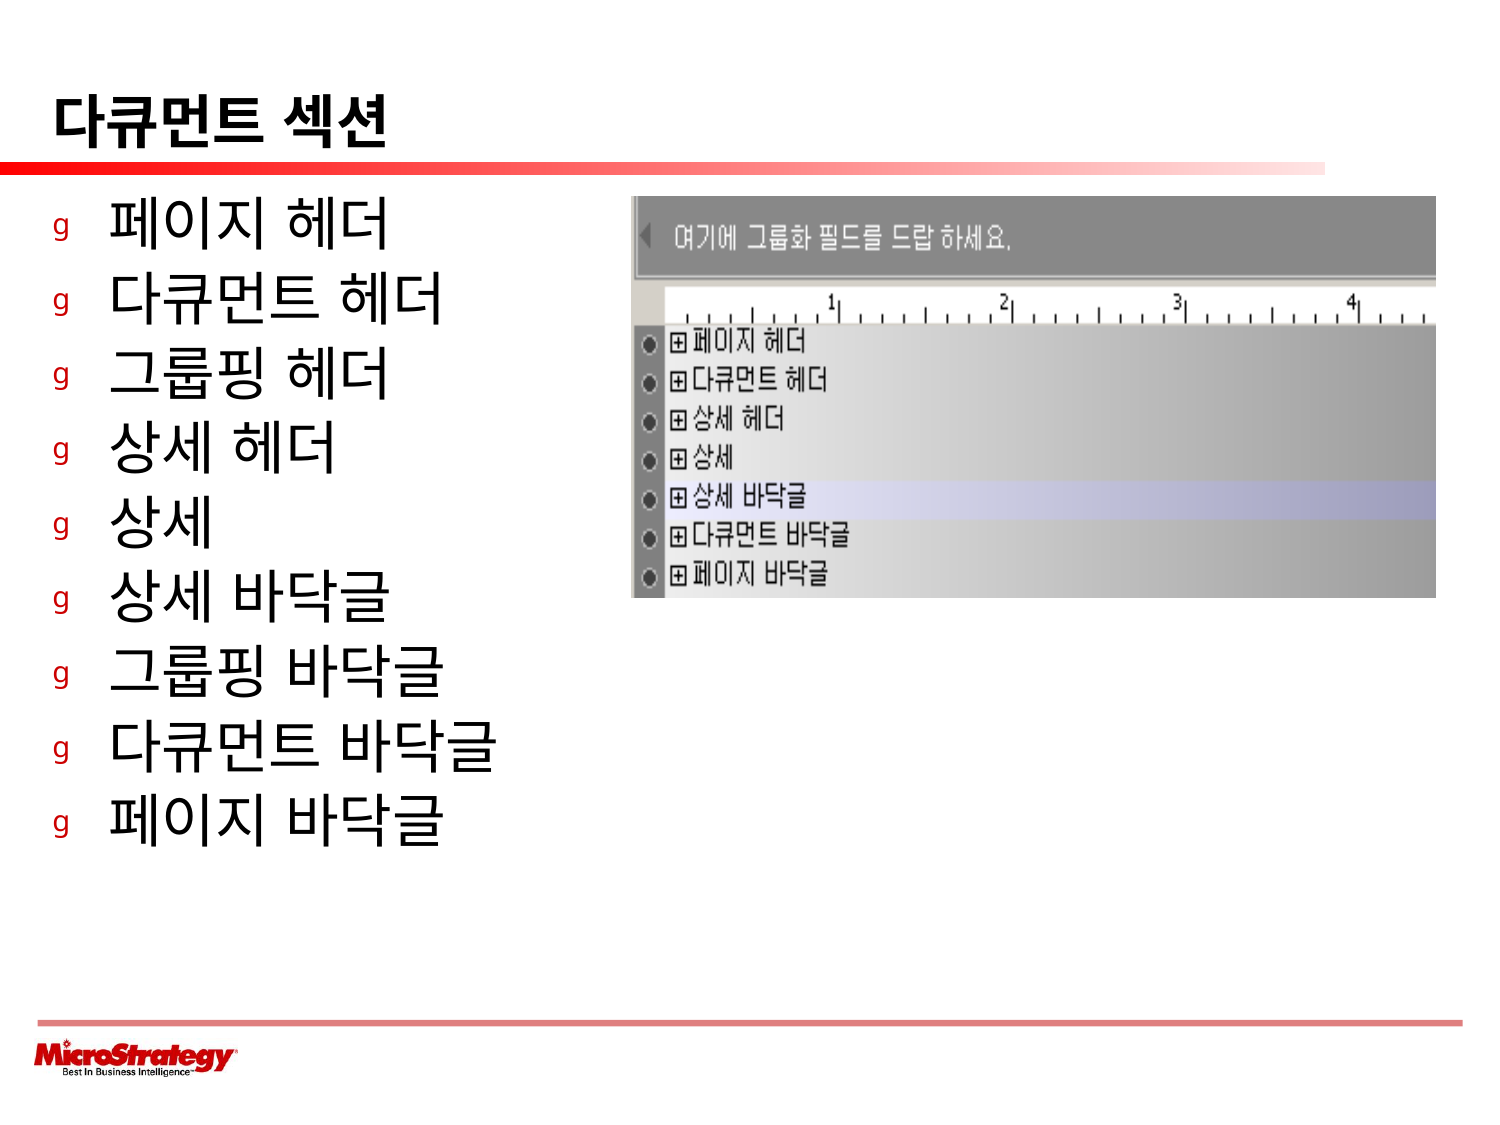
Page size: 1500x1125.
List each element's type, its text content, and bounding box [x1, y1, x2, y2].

title 다큐먼트 섹션 [37, 37, 1463, 163]
list 페이지 헤더 다큐먼트 헤더 그룹핑 헤더 상세 헤더 상세 상세 바닥글 그룹핑 바닥글 다큐먼트 바닥글 페이지 바닥글 [37, 188, 1463, 1013]
picture [631, 196, 1436, 599]
picture [34, 1038, 238, 1077]
